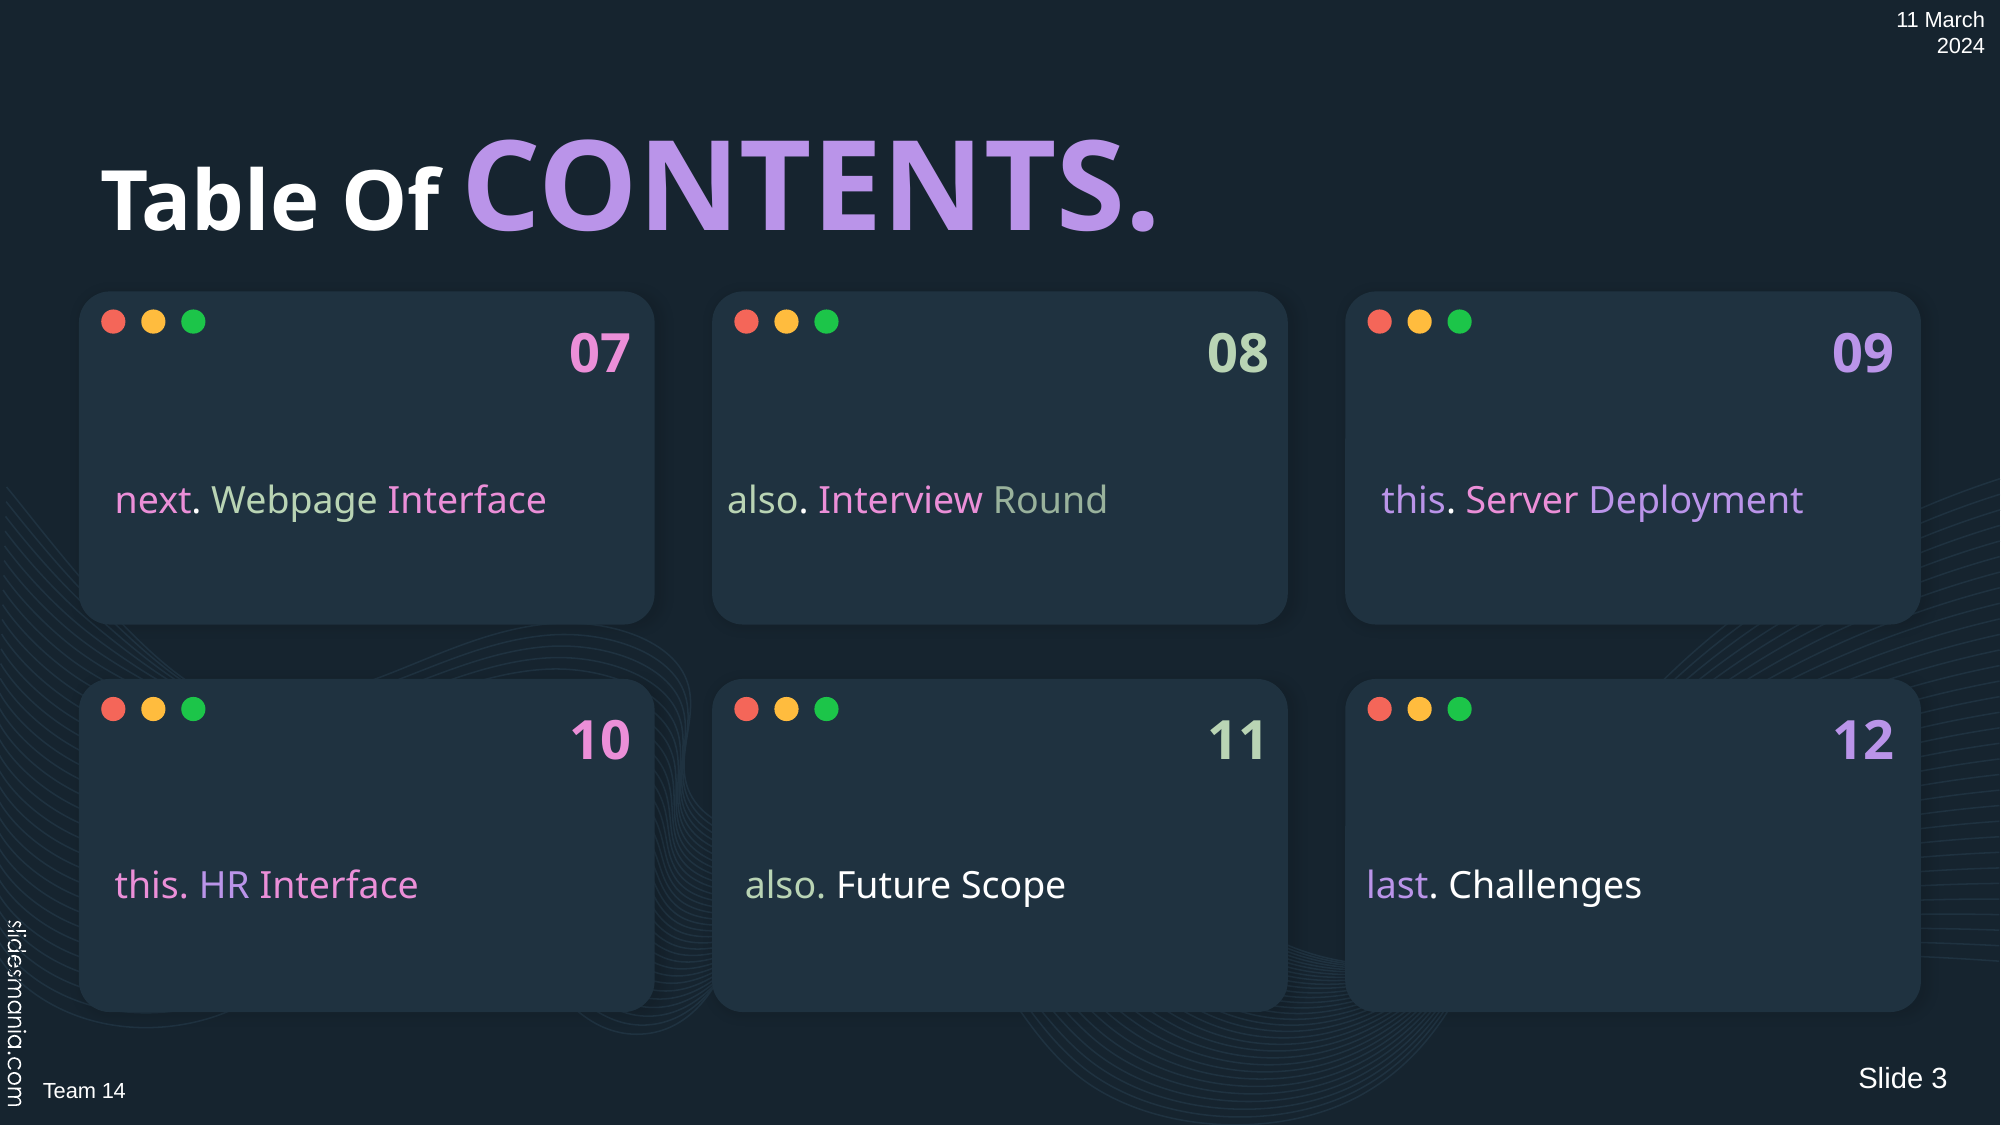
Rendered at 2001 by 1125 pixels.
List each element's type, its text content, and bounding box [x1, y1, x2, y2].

title 07 [296, 298, 652, 413]
title 12 [1558, 685, 1915, 784]
text_box Slide 3 [1841, 1050, 2000, 1117]
list this. HR Interface [94, 784, 635, 983]
title 11 [933, 685, 1290, 800]
title Table Of CONTENTS. [80, 85, 1920, 212]
title 08 [933, 298, 1290, 413]
title 10 [296, 685, 652, 800]
text_box Team 14 [0, 1057, 150, 1121]
list next. Webpage Interface [94, 399, 635, 598]
text_box 11 March 2024 [1843, 0, 2000, 63]
title 09 [1558, 298, 1915, 413]
list last. Challenges [1346, 784, 1933, 983]
list also. Interview Round [707, 399, 1266, 598]
list also. Future Scope [724, 784, 1266, 983]
list this. Server Deployment [1361, 399, 1920, 598]
